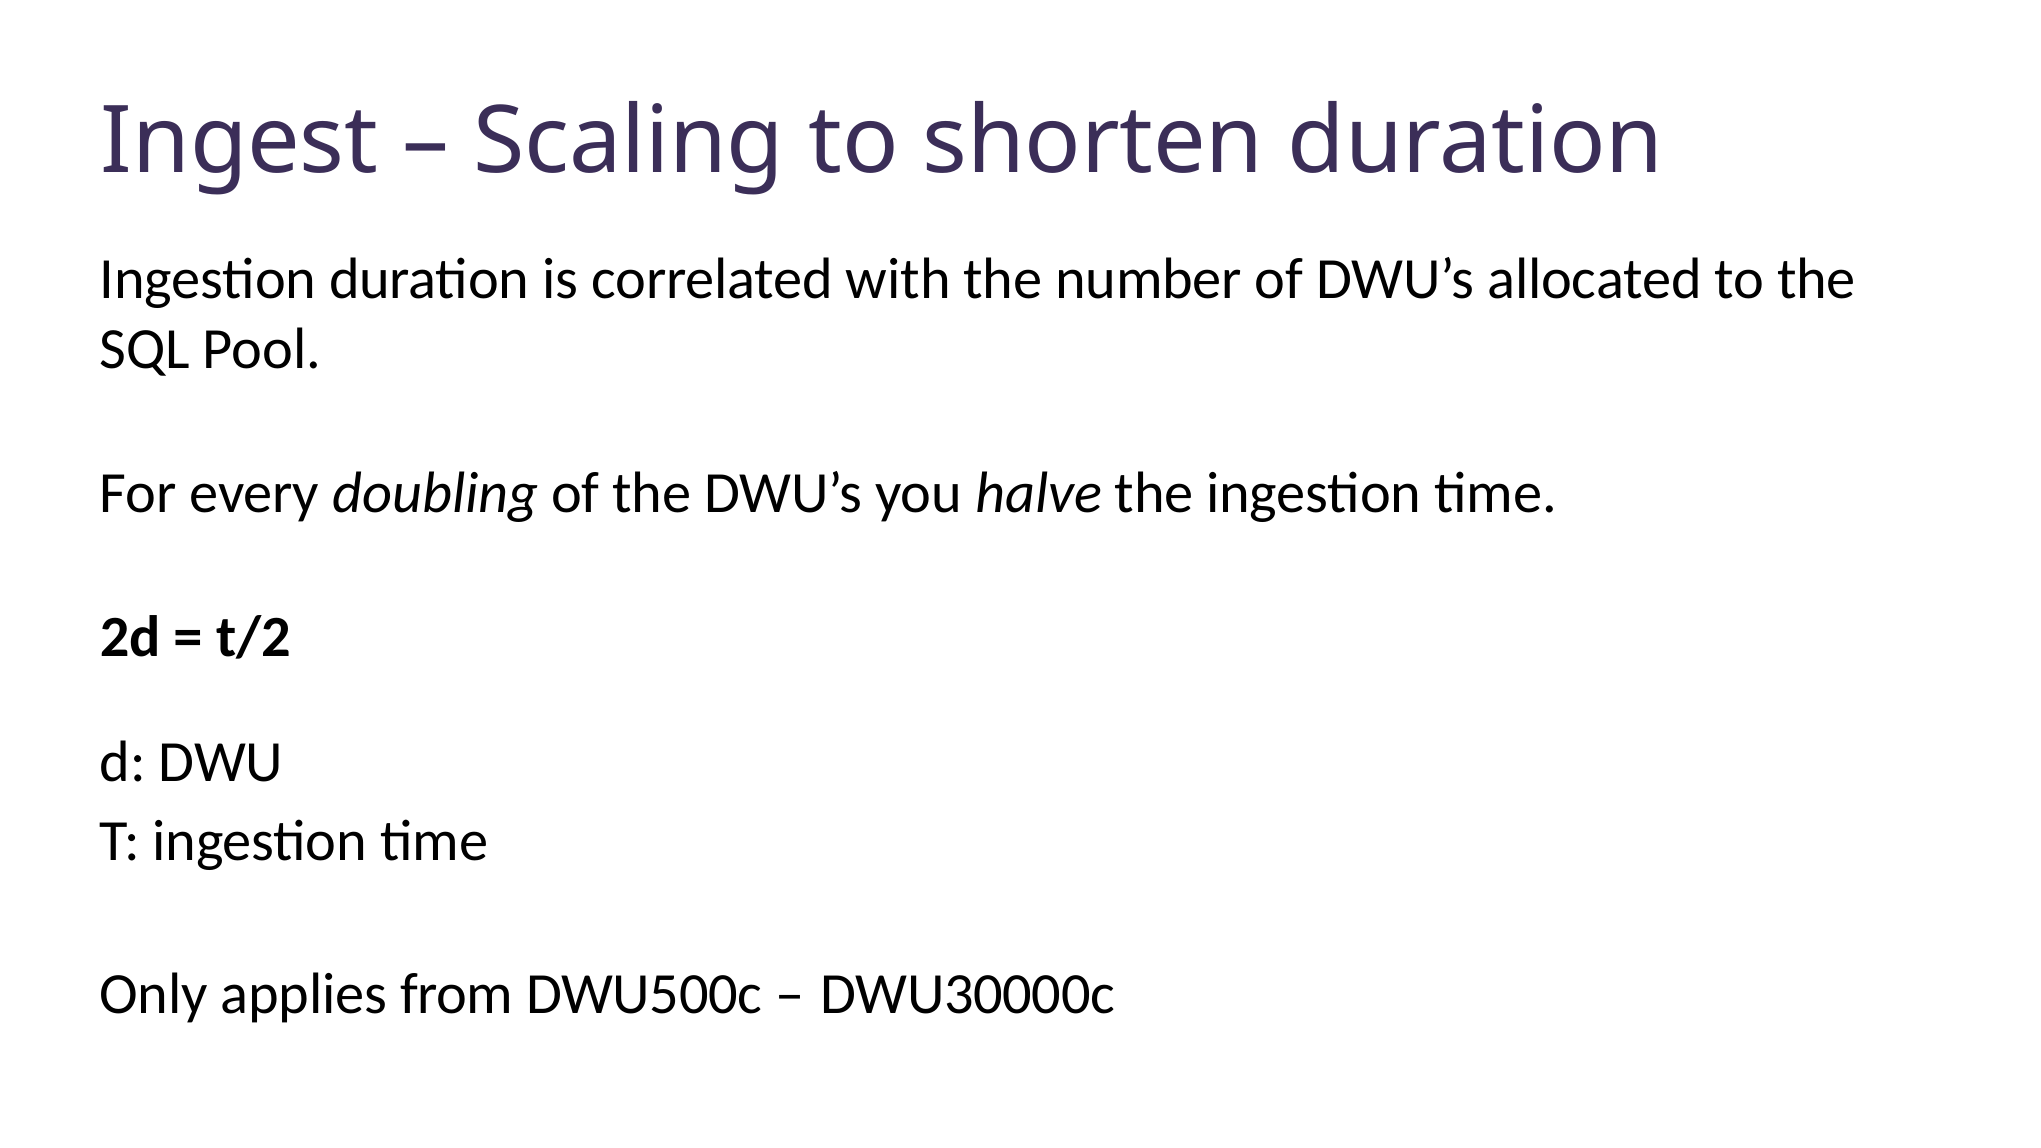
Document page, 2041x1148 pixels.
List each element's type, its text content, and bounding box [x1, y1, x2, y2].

title Ingest – Scaling to shorten duration [98, 76, 1943, 271]
list Ingestion duration is correlated with the number of DWU’s allocated to the SQL Pool. For every doubling of the DWU’s you halve the ingestion time. 2d = t/2 d: DWU T: ingestion time Only applies from DWU500c – DWU30000c [97, 240, 1942, 1123]
